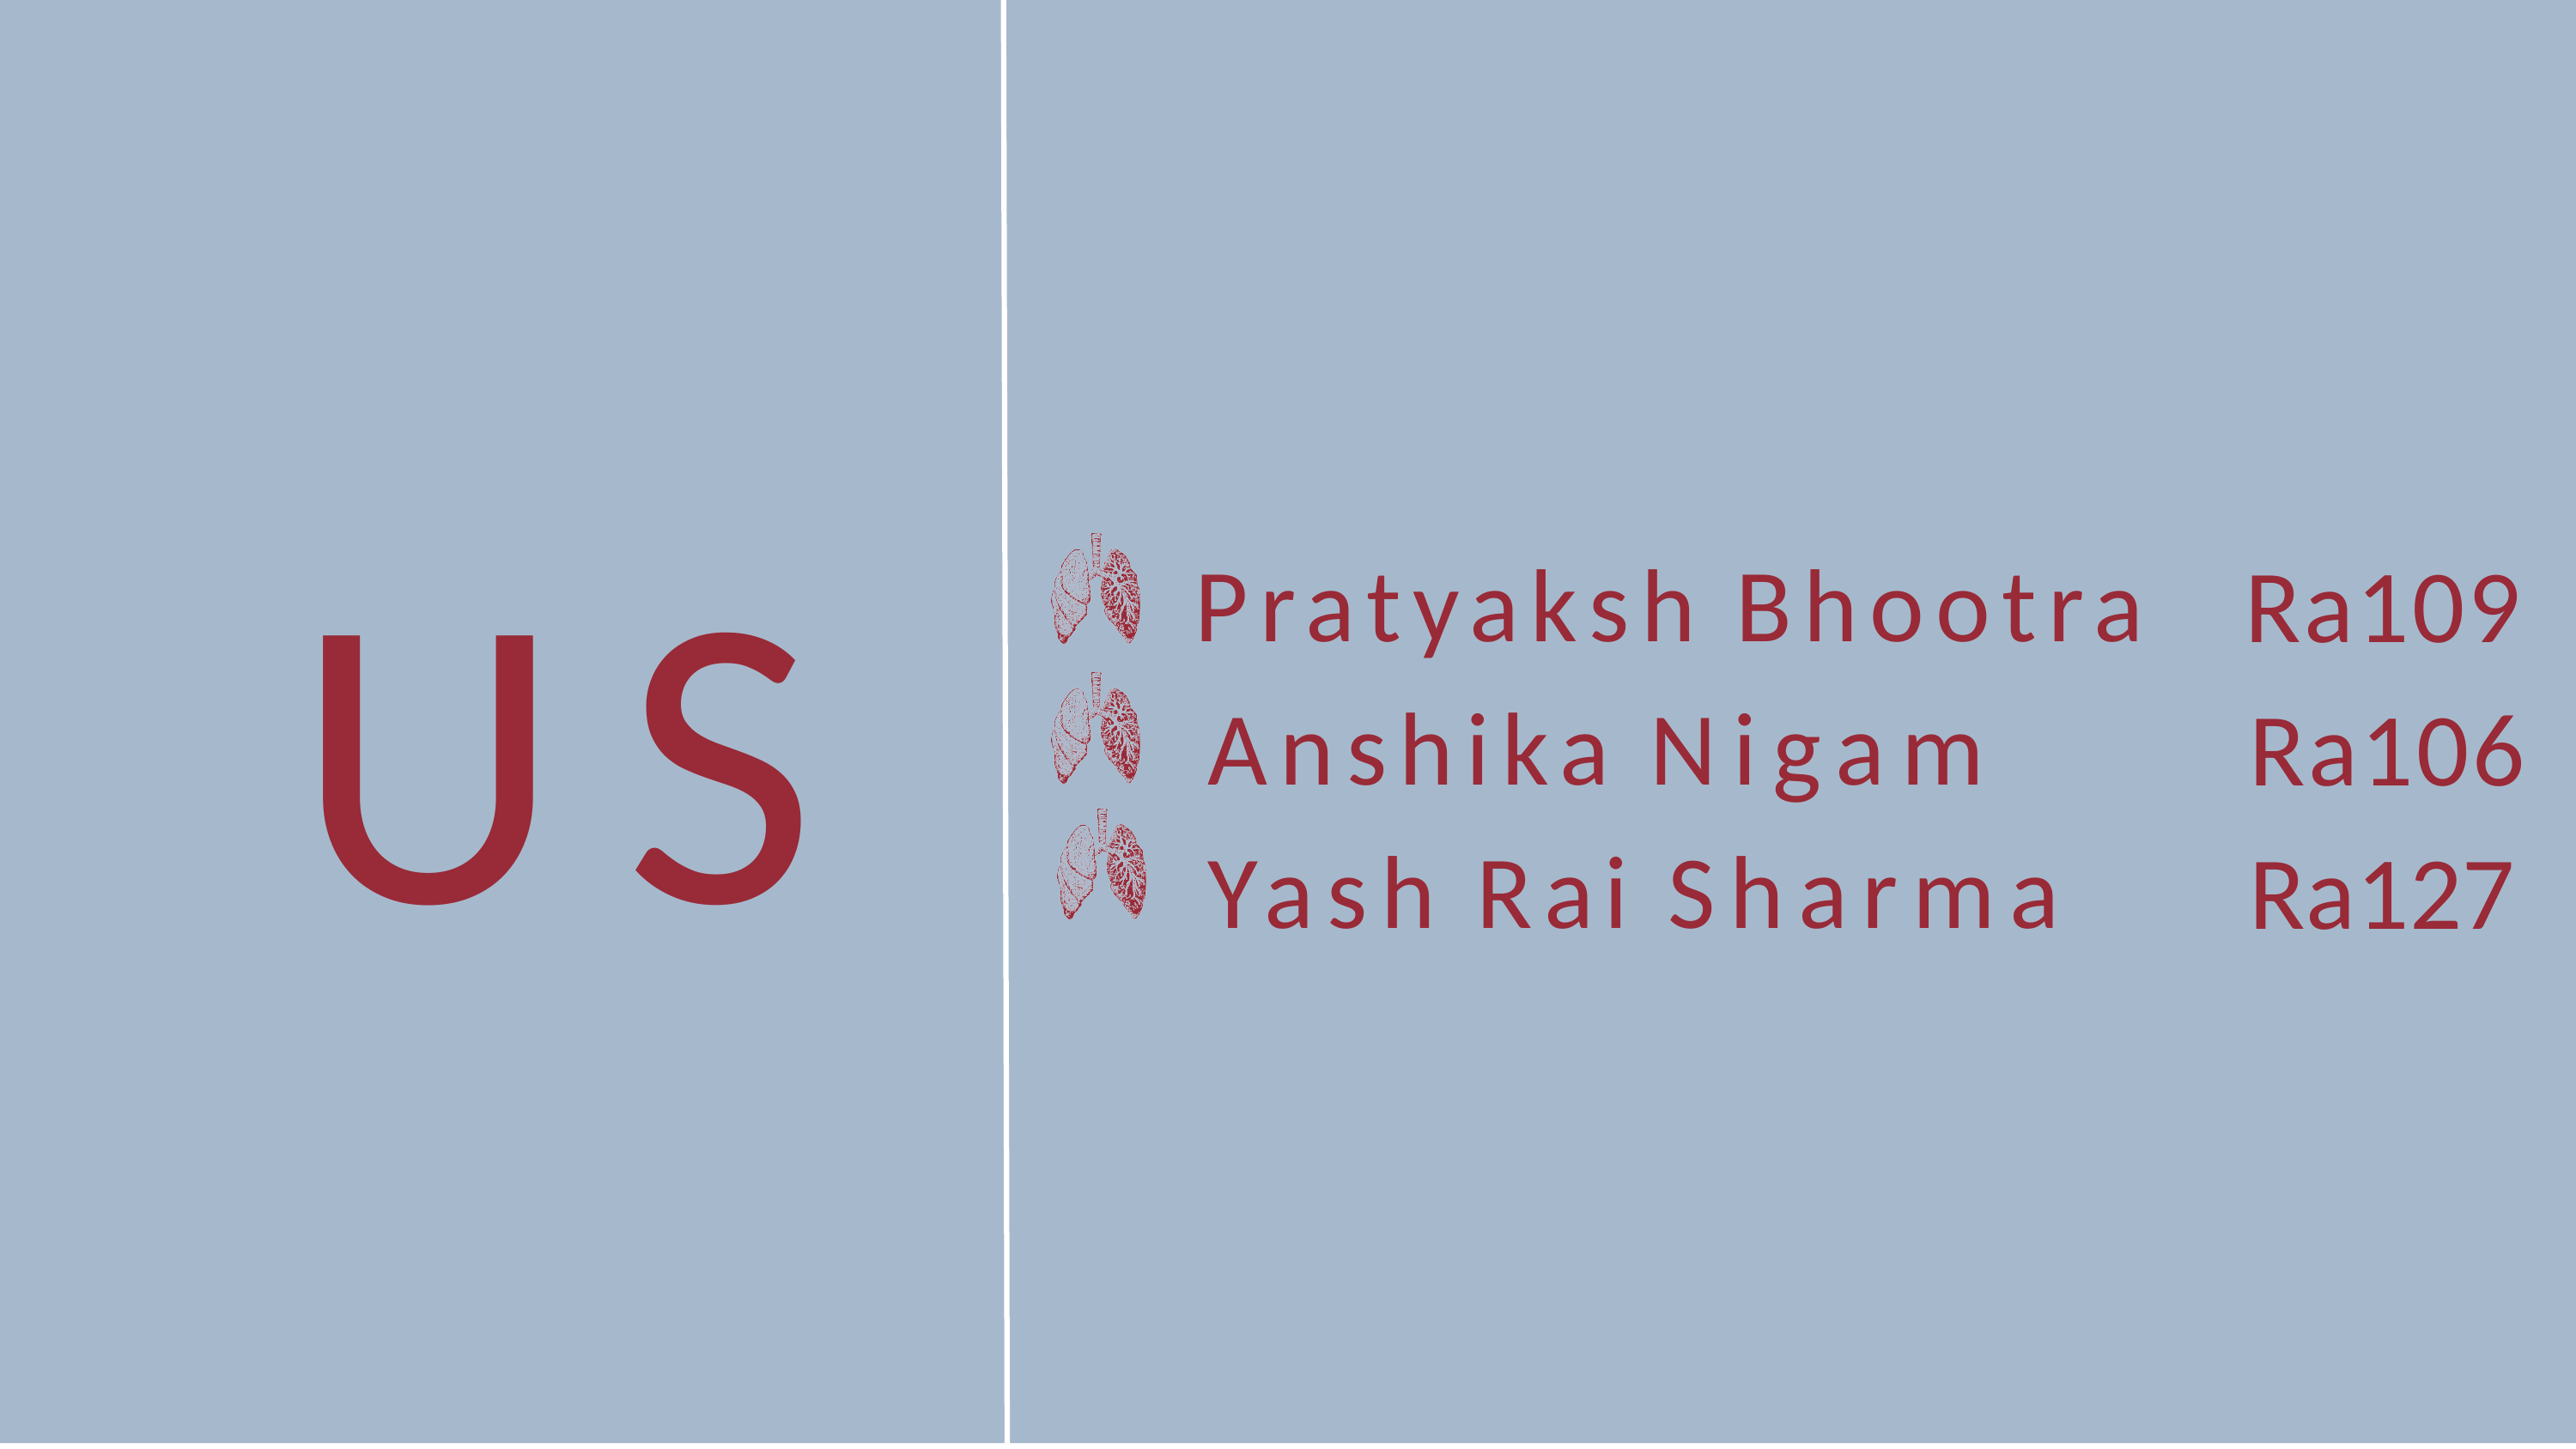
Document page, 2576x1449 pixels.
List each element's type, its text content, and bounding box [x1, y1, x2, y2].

text_box Ra109 Ra106 Ra127 [2173, 518, 2564, 950]
text_box US [293, 484, 884, 986]
picture [1051, 672, 1140, 784]
text_box [1000, 0, 1011, 1449]
text_box [0, 0, 1004, 1444]
text_box [1006, 0, 2576, 1444]
text_box Pratyaksh Bhootra Anshika Nigam Yash Rai Sharma [1193, 518, 2173, 949]
picture [1057, 808, 1146, 919]
picture [1051, 533, 1140, 644]
